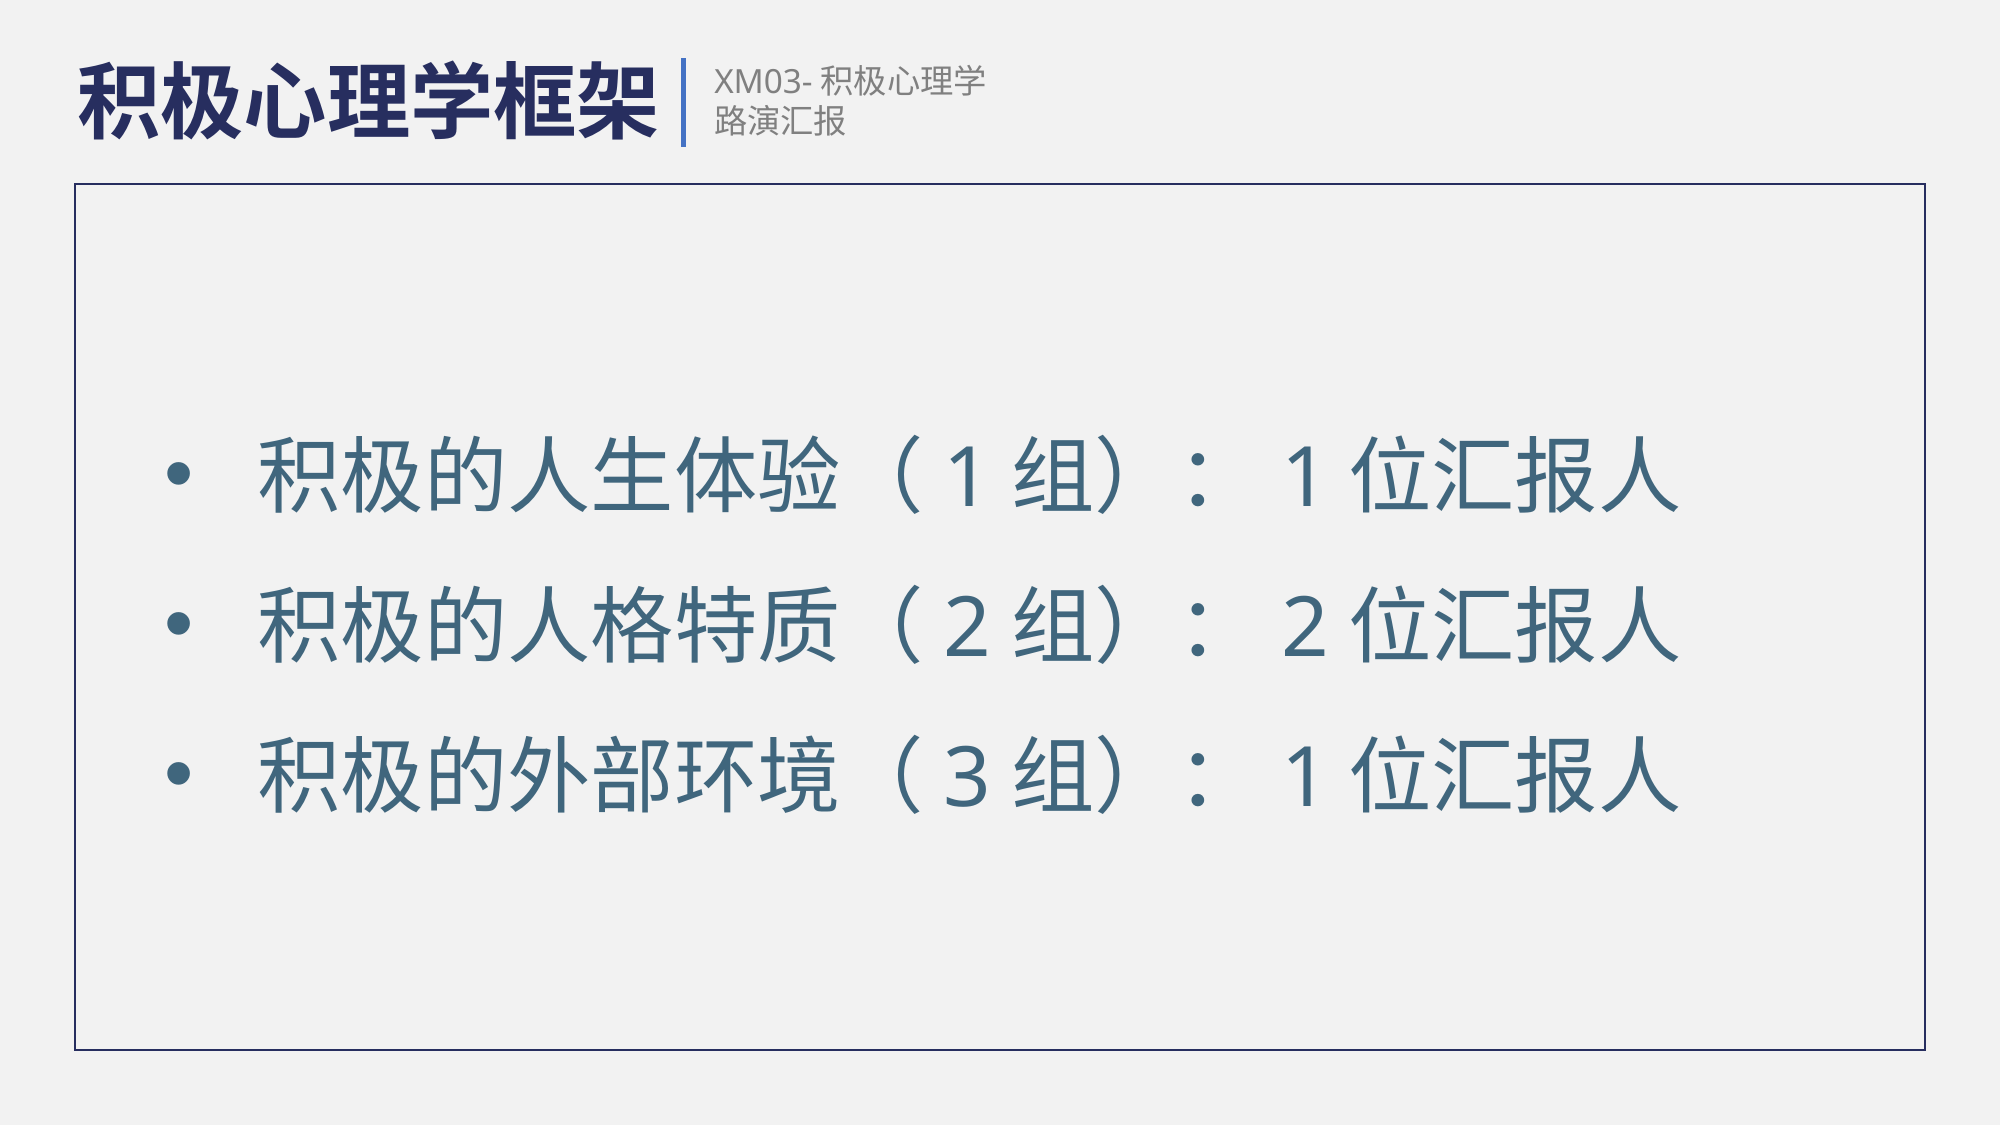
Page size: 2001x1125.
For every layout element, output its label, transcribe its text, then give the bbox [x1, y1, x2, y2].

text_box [683, 52, 1621, 149]
text_box 积极的人生体验（1组）：1位汇报人 积极的人格特质（2组）：2位汇报人 积极的外部环境（3组）：1位汇报人 [149, 365, 1851, 830]
text_box 积极心理学框架 [62, 41, 676, 157]
